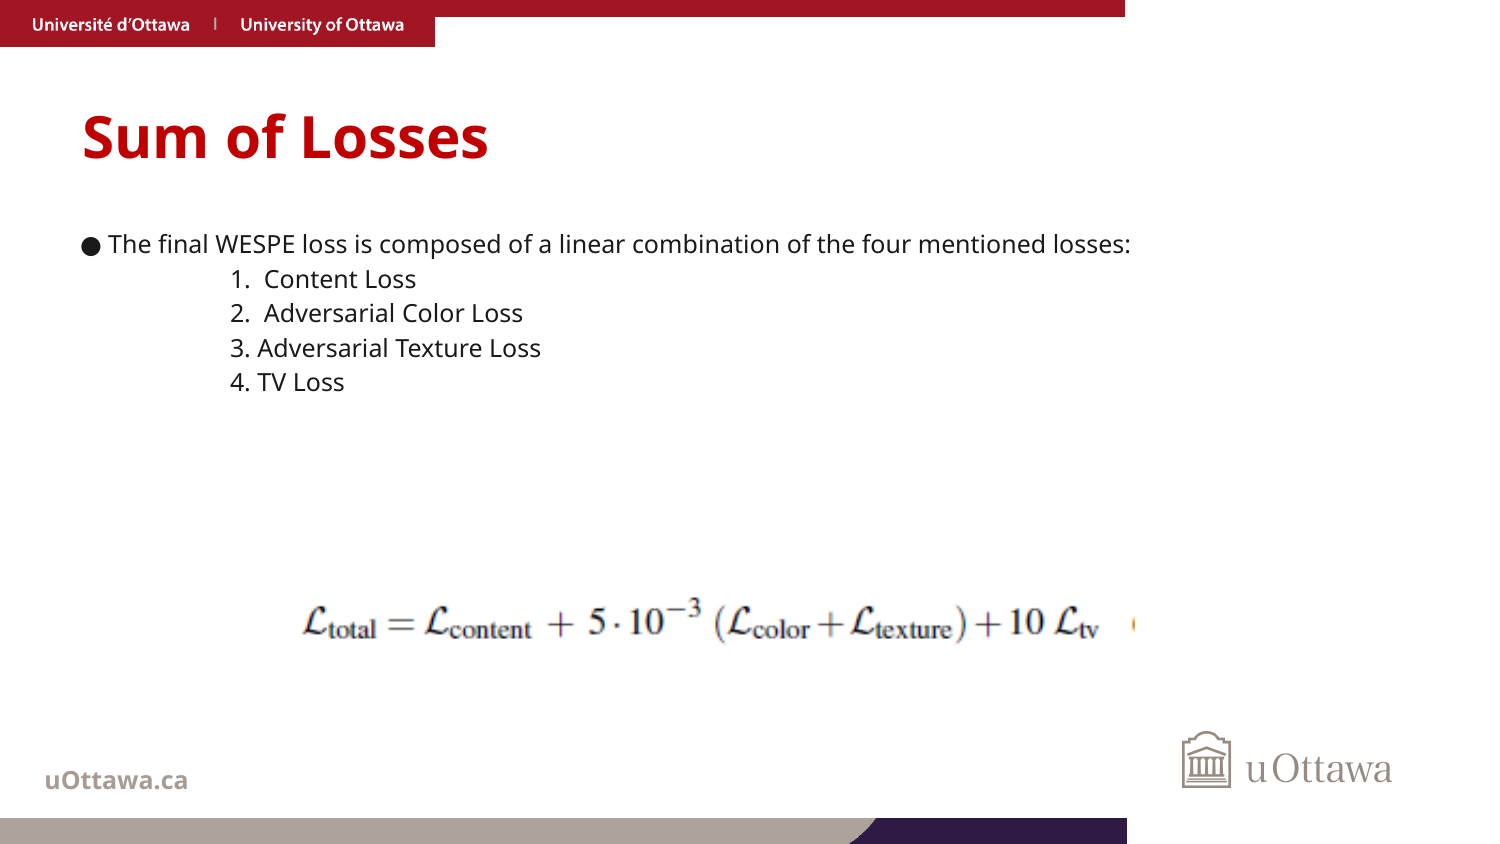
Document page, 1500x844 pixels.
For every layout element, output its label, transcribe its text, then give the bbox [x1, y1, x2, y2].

picture [261, 564, 1135, 670]
picture [1182, 731, 1392, 788]
title Sum of Losses [67, 85, 1344, 192]
picture [0, 0, 1125, 47]
list ● The final WESPE loss is composed of a linear combination of the four mentioned losses: 1. Content Loss 2. Adversarial Color Loss 3. Adversarial Texture Loss 4. TV Loss [64, 209, 1340, 671]
picture [0, 818, 1127, 844]
